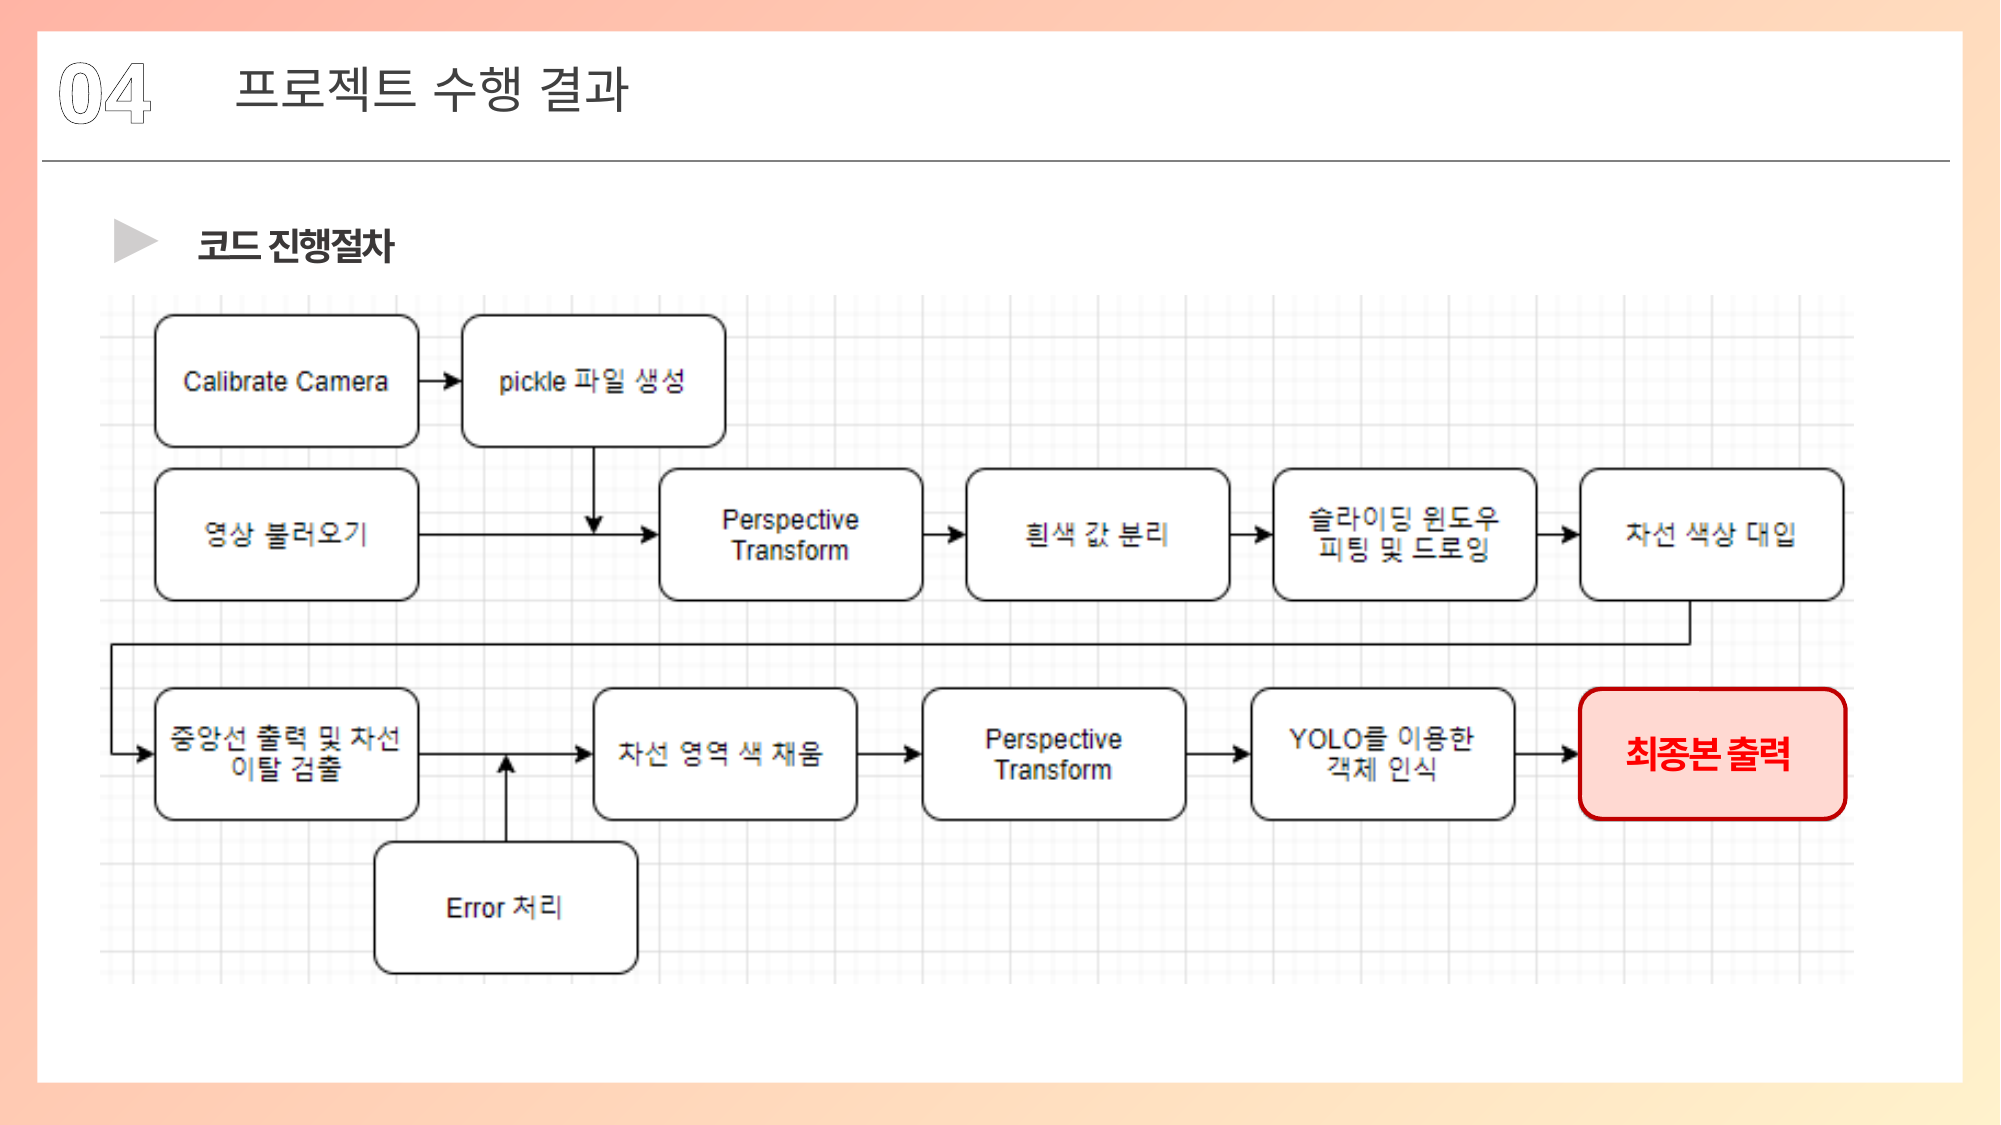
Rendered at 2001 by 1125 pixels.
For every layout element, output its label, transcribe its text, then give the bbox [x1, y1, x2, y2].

text_box 코드 진행절차 [182, 192, 1888, 276]
text_box ▶ [100, 190, 183, 276]
text_box 프로젝트 수행 결과 [220, 51, 647, 127]
text_box 04 [41, 32, 233, 148]
picture [100, 295, 1854, 984]
text_box [36, 30, 1964, 1084]
